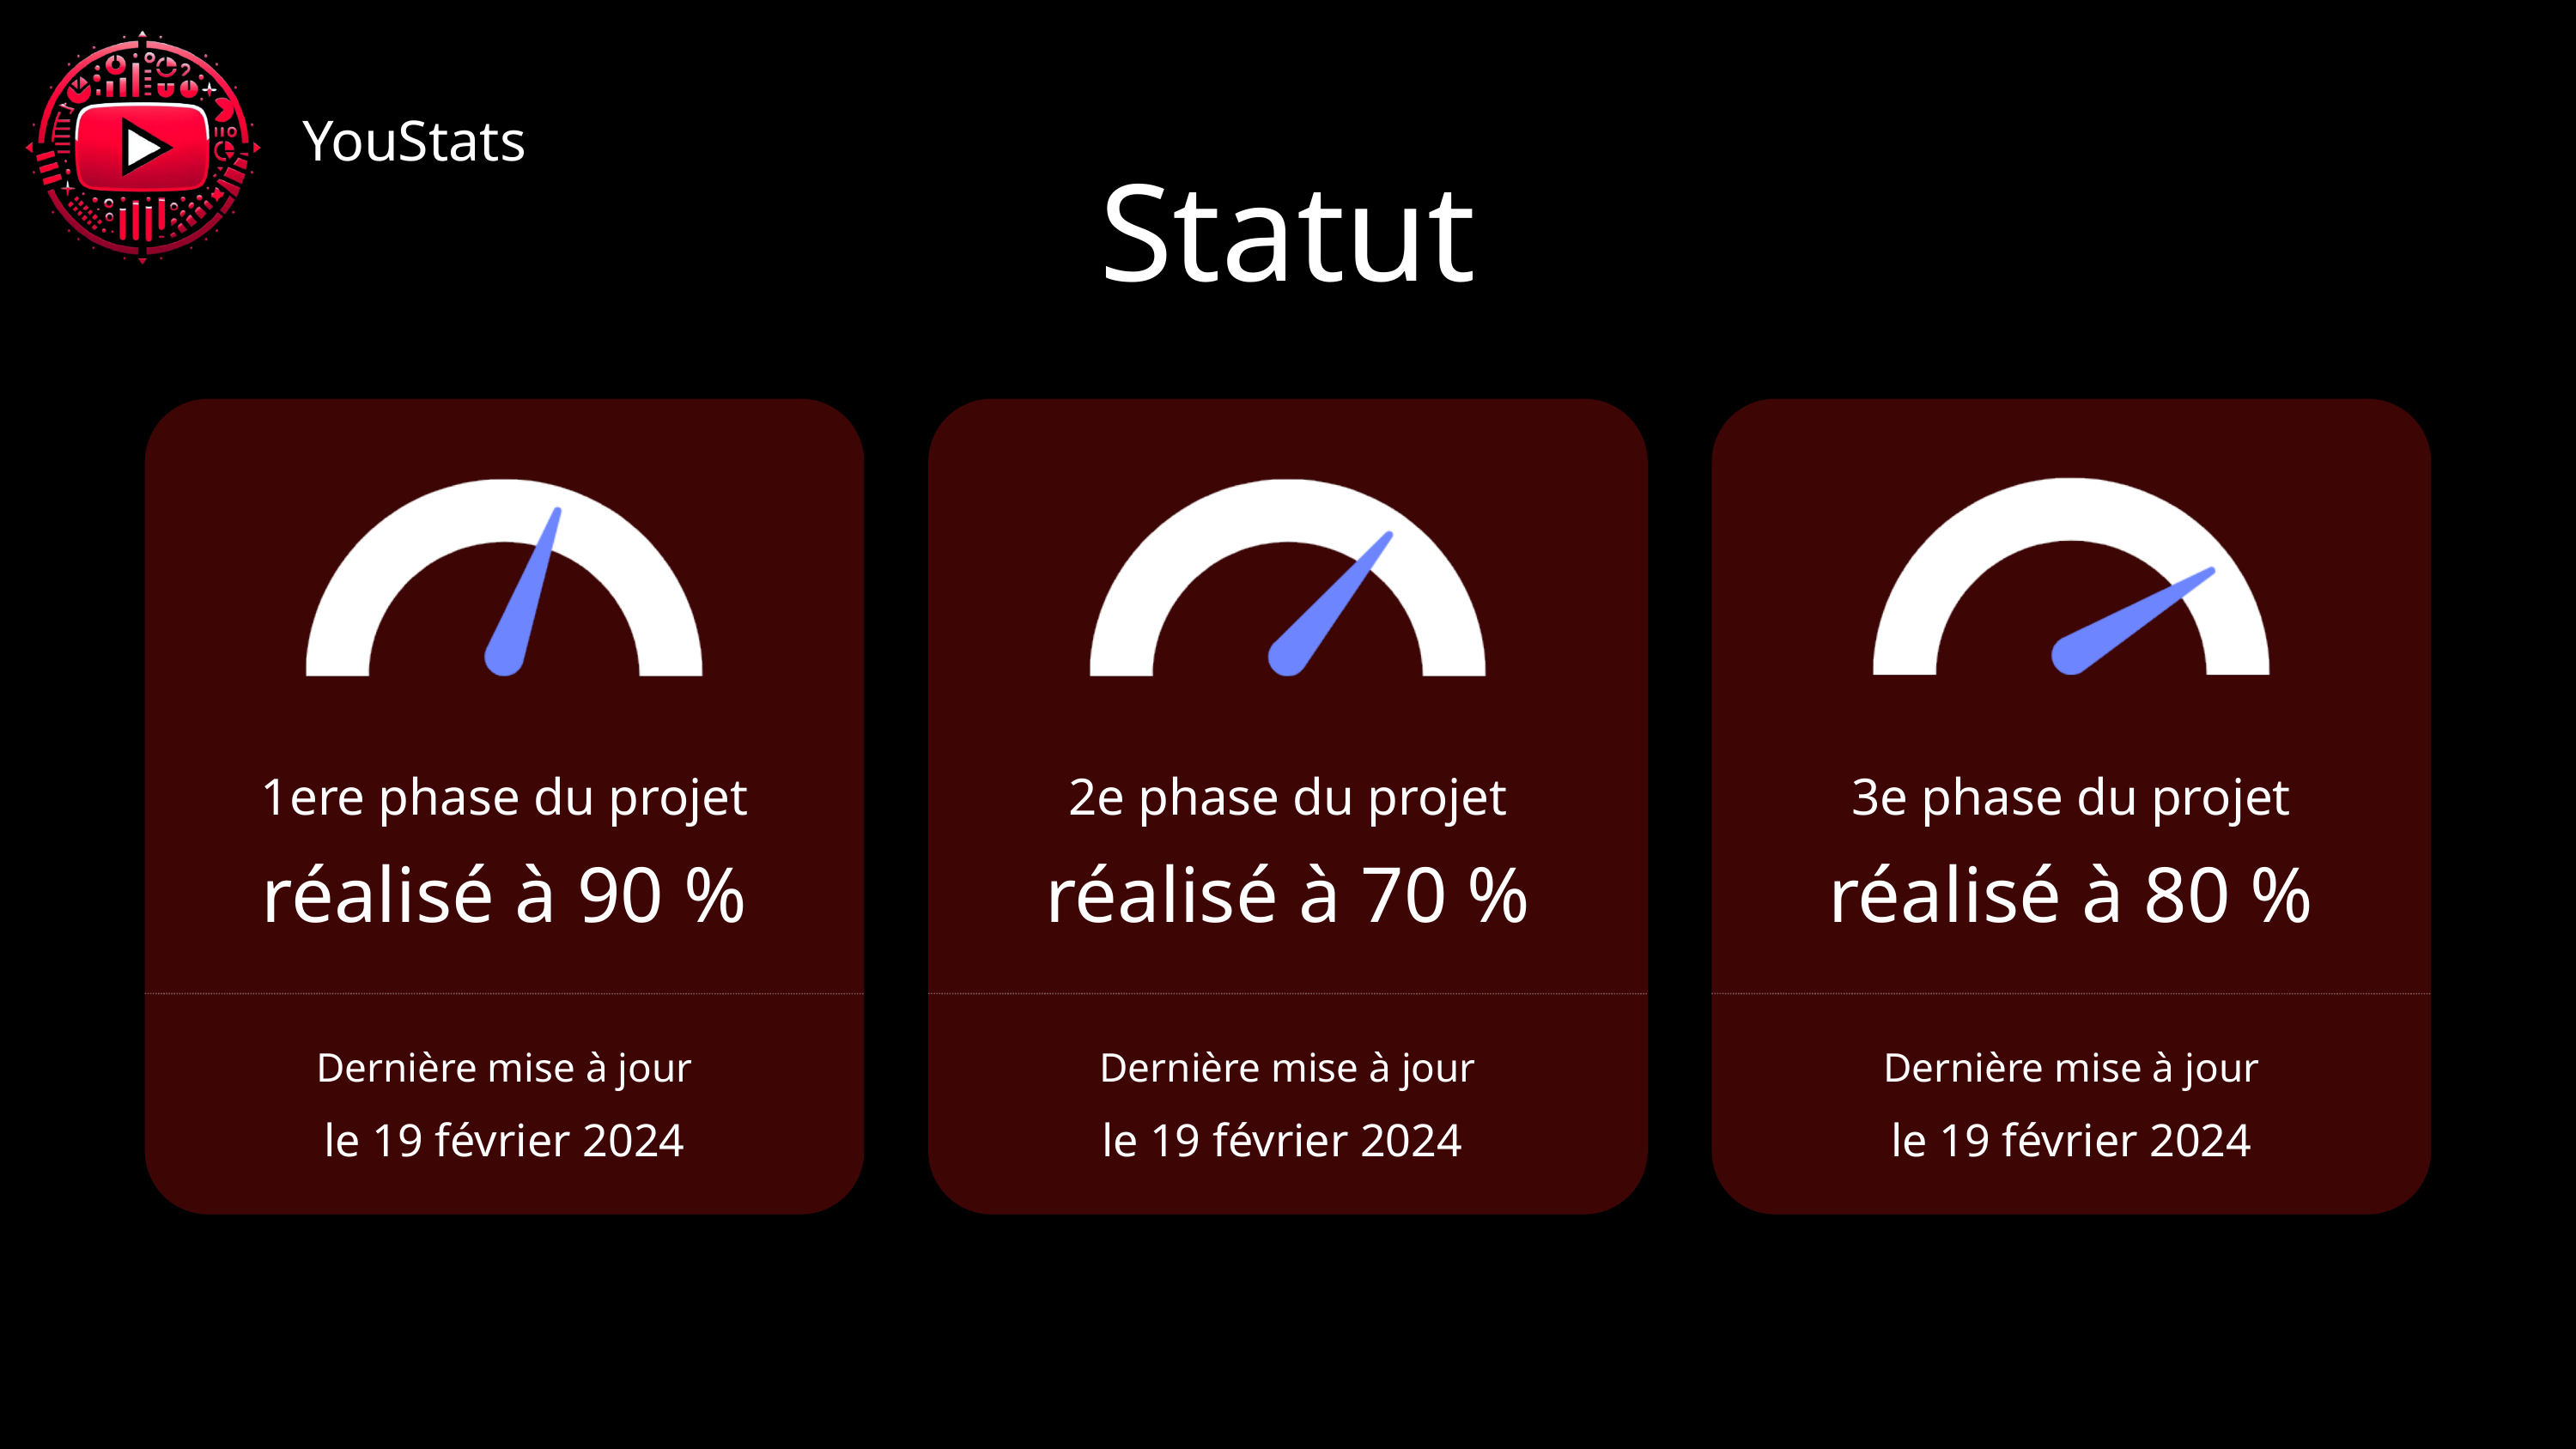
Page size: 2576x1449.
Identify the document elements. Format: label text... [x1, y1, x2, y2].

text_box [230, 1041, 779, 1161]
text_box YouStats [283, 94, 571, 173]
text_box Statut [544, 133, 2031, 308]
picture [1050, 439, 1526, 718]
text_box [1797, 1041, 2345, 1161]
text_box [230, 761, 779, 947]
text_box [144, 398, 865, 1215]
picture [3, 9, 278, 284]
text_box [1014, 1041, 1562, 1161]
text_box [927, 398, 1649, 1215]
picture [266, 439, 743, 718]
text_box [1014, 761, 1562, 947]
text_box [1711, 398, 2432, 1215]
picture [1833, 439, 2310, 718]
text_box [1797, 761, 2345, 947]
